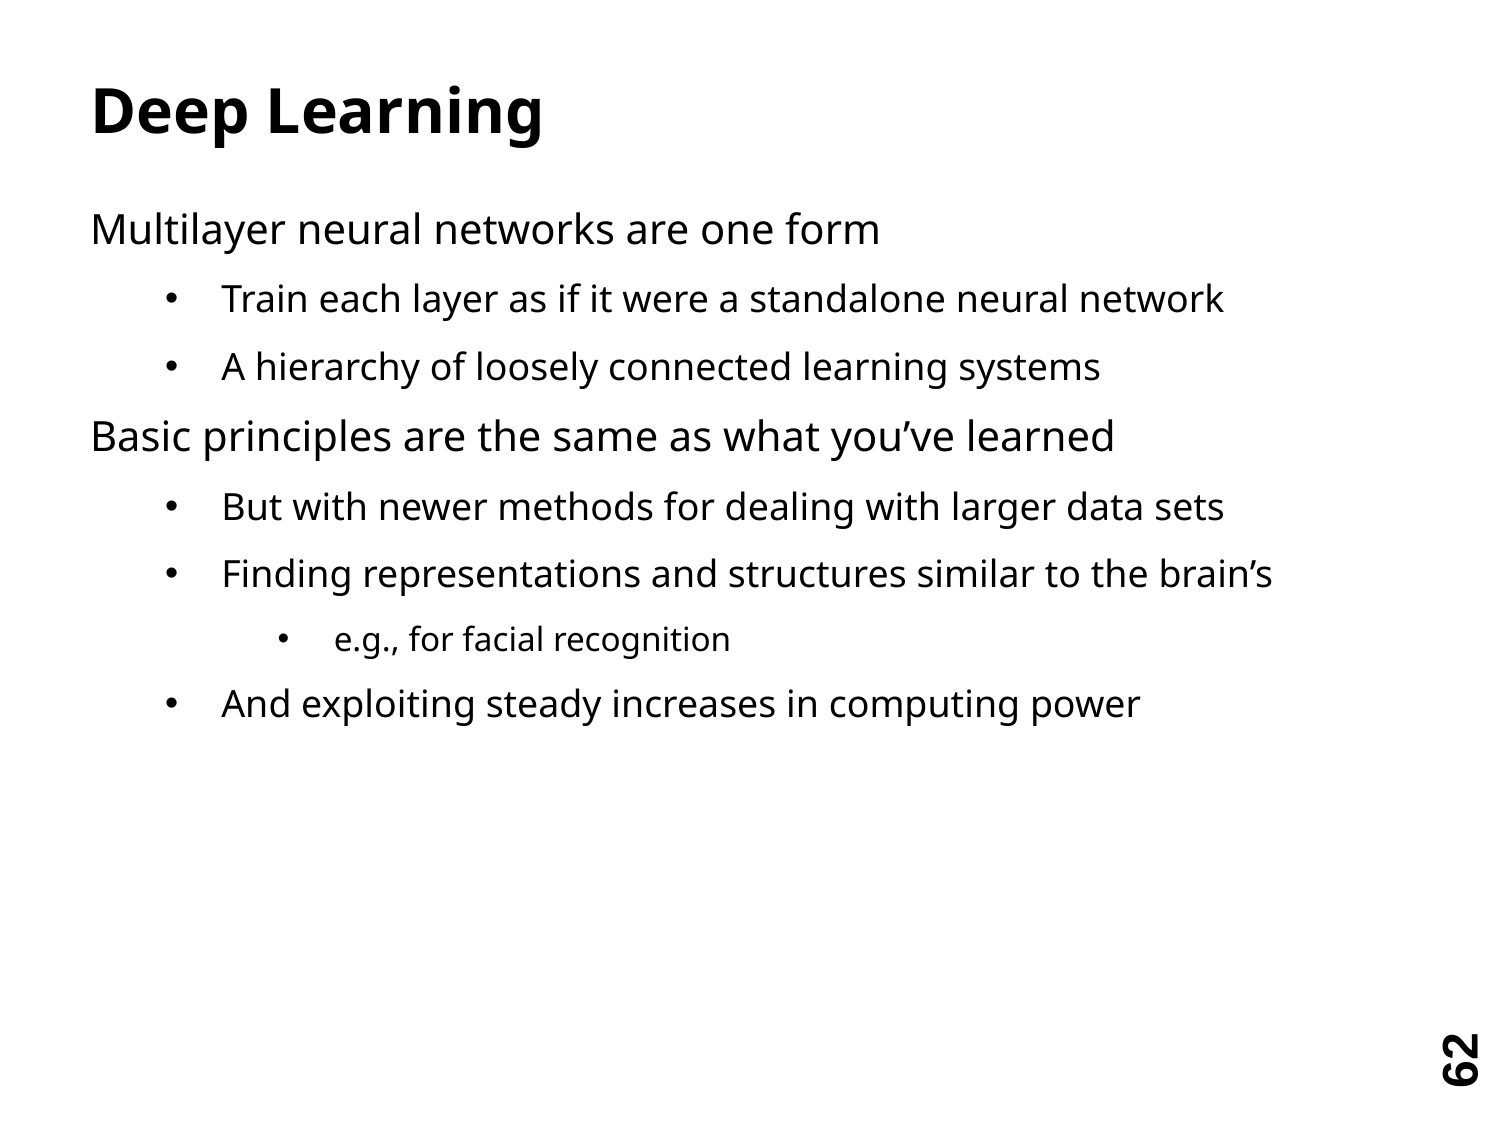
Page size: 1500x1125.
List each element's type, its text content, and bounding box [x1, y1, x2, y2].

title Deep Learning [75, 25, 1401, 154]
slide_number ‹#› [1427, 887, 1488, 1104]
list Multilayer neural networks are one form Train each layer as if it were a standalone neural network A hierarchy of loosely connected learning systems Basic principles are the same as what you’ve learned But with newer methods for dealing with larger data sets Finding representations and structures similar to the brain’s e.g., for facial recognition And exploiting steady increases in computing power [75, 195, 1401, 1104]
